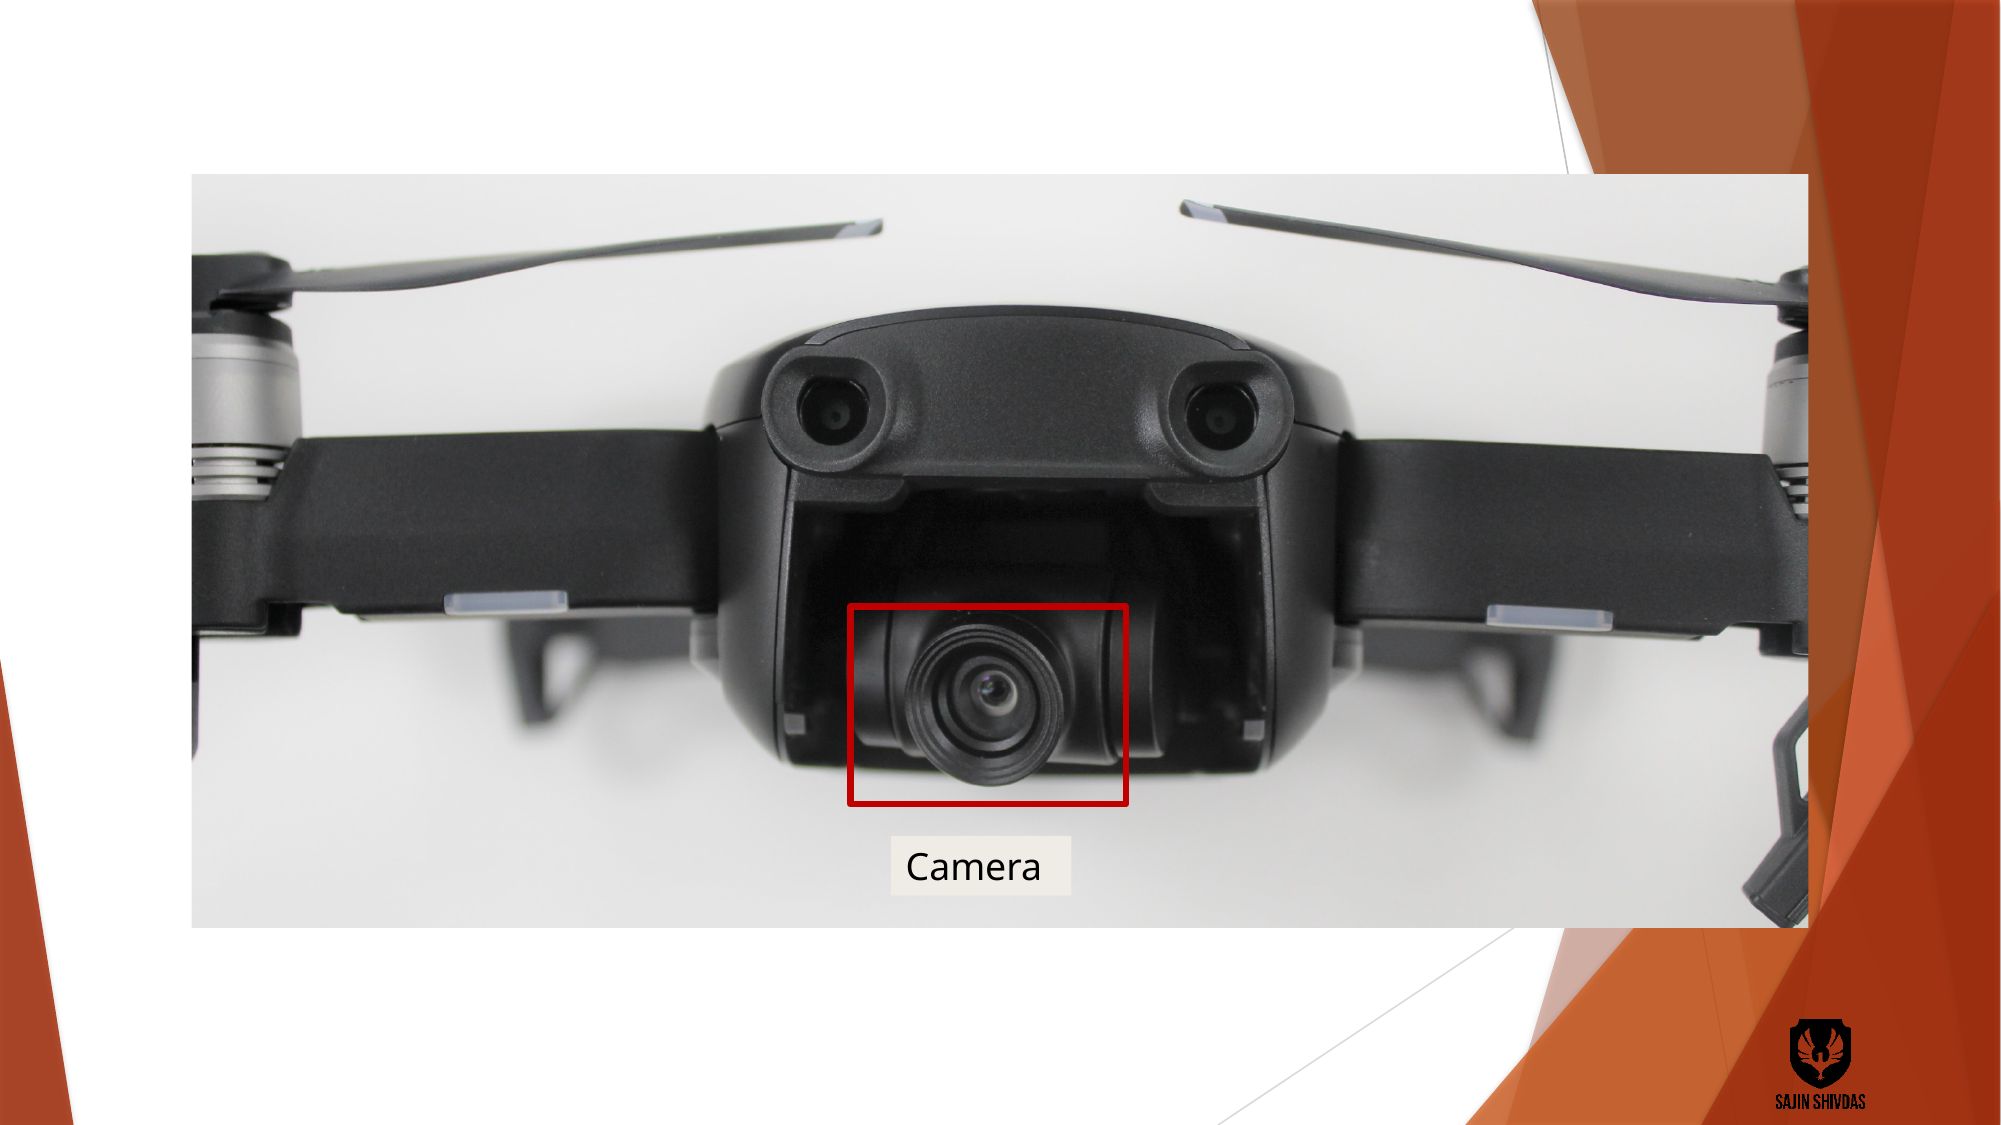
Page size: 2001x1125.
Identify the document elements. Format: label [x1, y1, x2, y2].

picture [1765, 1009, 1878, 1121]
picture [190, 174, 1809, 929]
